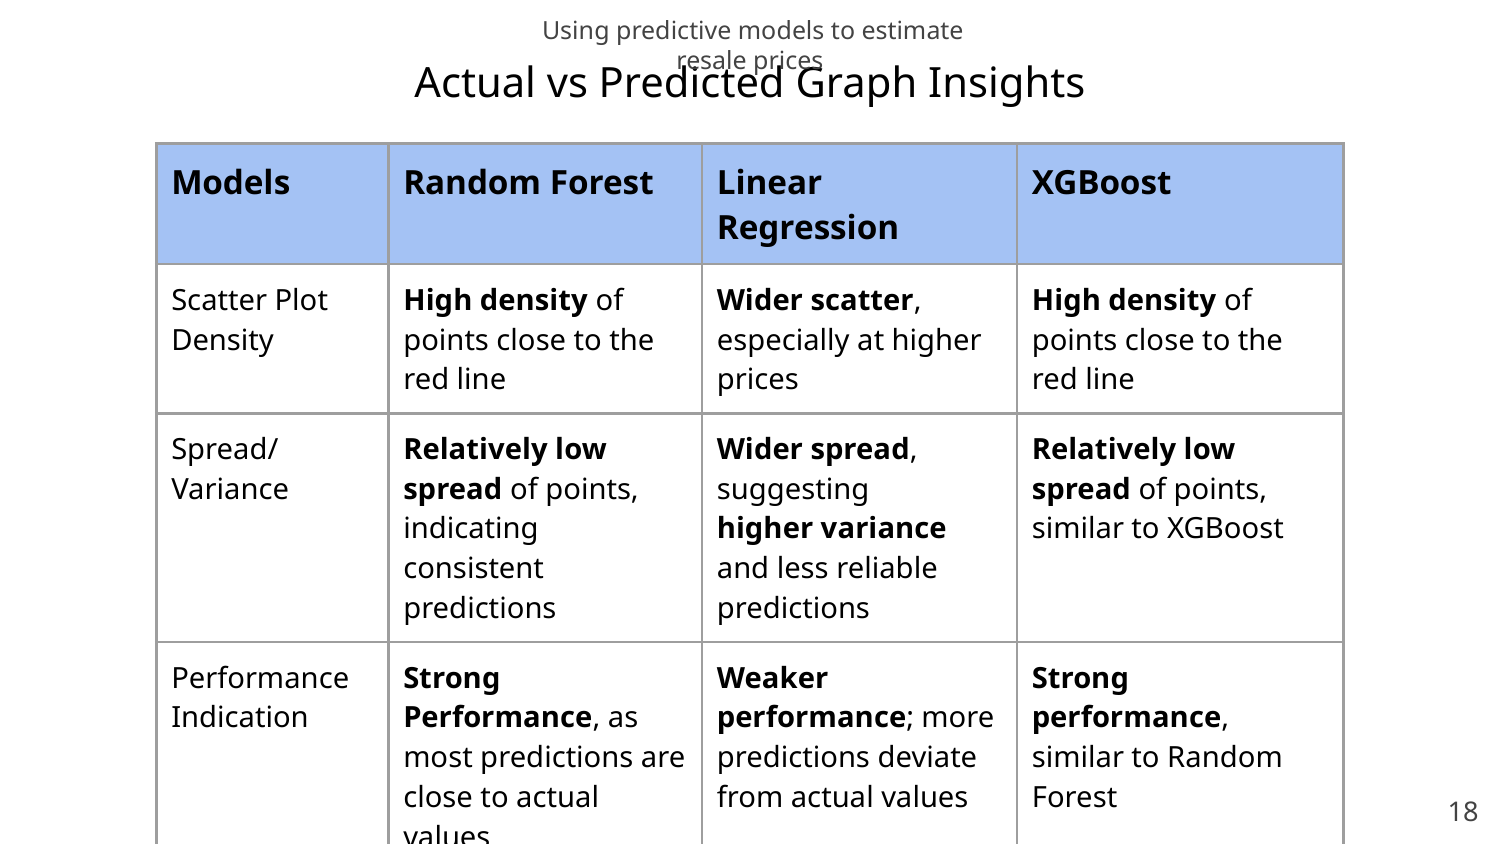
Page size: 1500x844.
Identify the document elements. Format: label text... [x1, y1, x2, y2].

text_box Using predictive models to estimate resale prices [494, 0, 1006, 90]
table_header Models [158, 145, 387, 263]
slide_number ‹#› [1403, 779, 1494, 844]
table_cell Wider spread, suggesting higher variance and less reliable predictions [703, 415, 1016, 641]
table_cell Relatively low spread of points, similar to XGBoost [1018, 415, 1342, 641]
table_cell Strong Performance, as most predictions are close to actual values [390, 643, 701, 844]
table_cell Strong performance, similar to Random Forest [1018, 643, 1342, 844]
table_cell Weaker performance; more predictions deviate from actual values [703, 643, 1016, 844]
table_cell Wider scatter, especially at higher prices [703, 265, 1016, 412]
table_cell Scatter Plot Density [158, 265, 387, 412]
table_cell High density of points close to the red line [1018, 265, 1342, 412]
table_header XGBoost [1018, 145, 1342, 263]
table_cell Relatively low spread of points, indicating consistent predictions [390, 415, 701, 641]
table_header Random Forest [390, 145, 701, 263]
title Actual vs Predicted Graph Insights [210, 41, 1290, 121]
table_cell Spread/Variance [158, 415, 387, 641]
table_cell High density of points close to the red line [390, 265, 701, 412]
table_cell Performance Indication [158, 643, 387, 844]
table_header Linear Regression [703, 145, 1016, 263]
